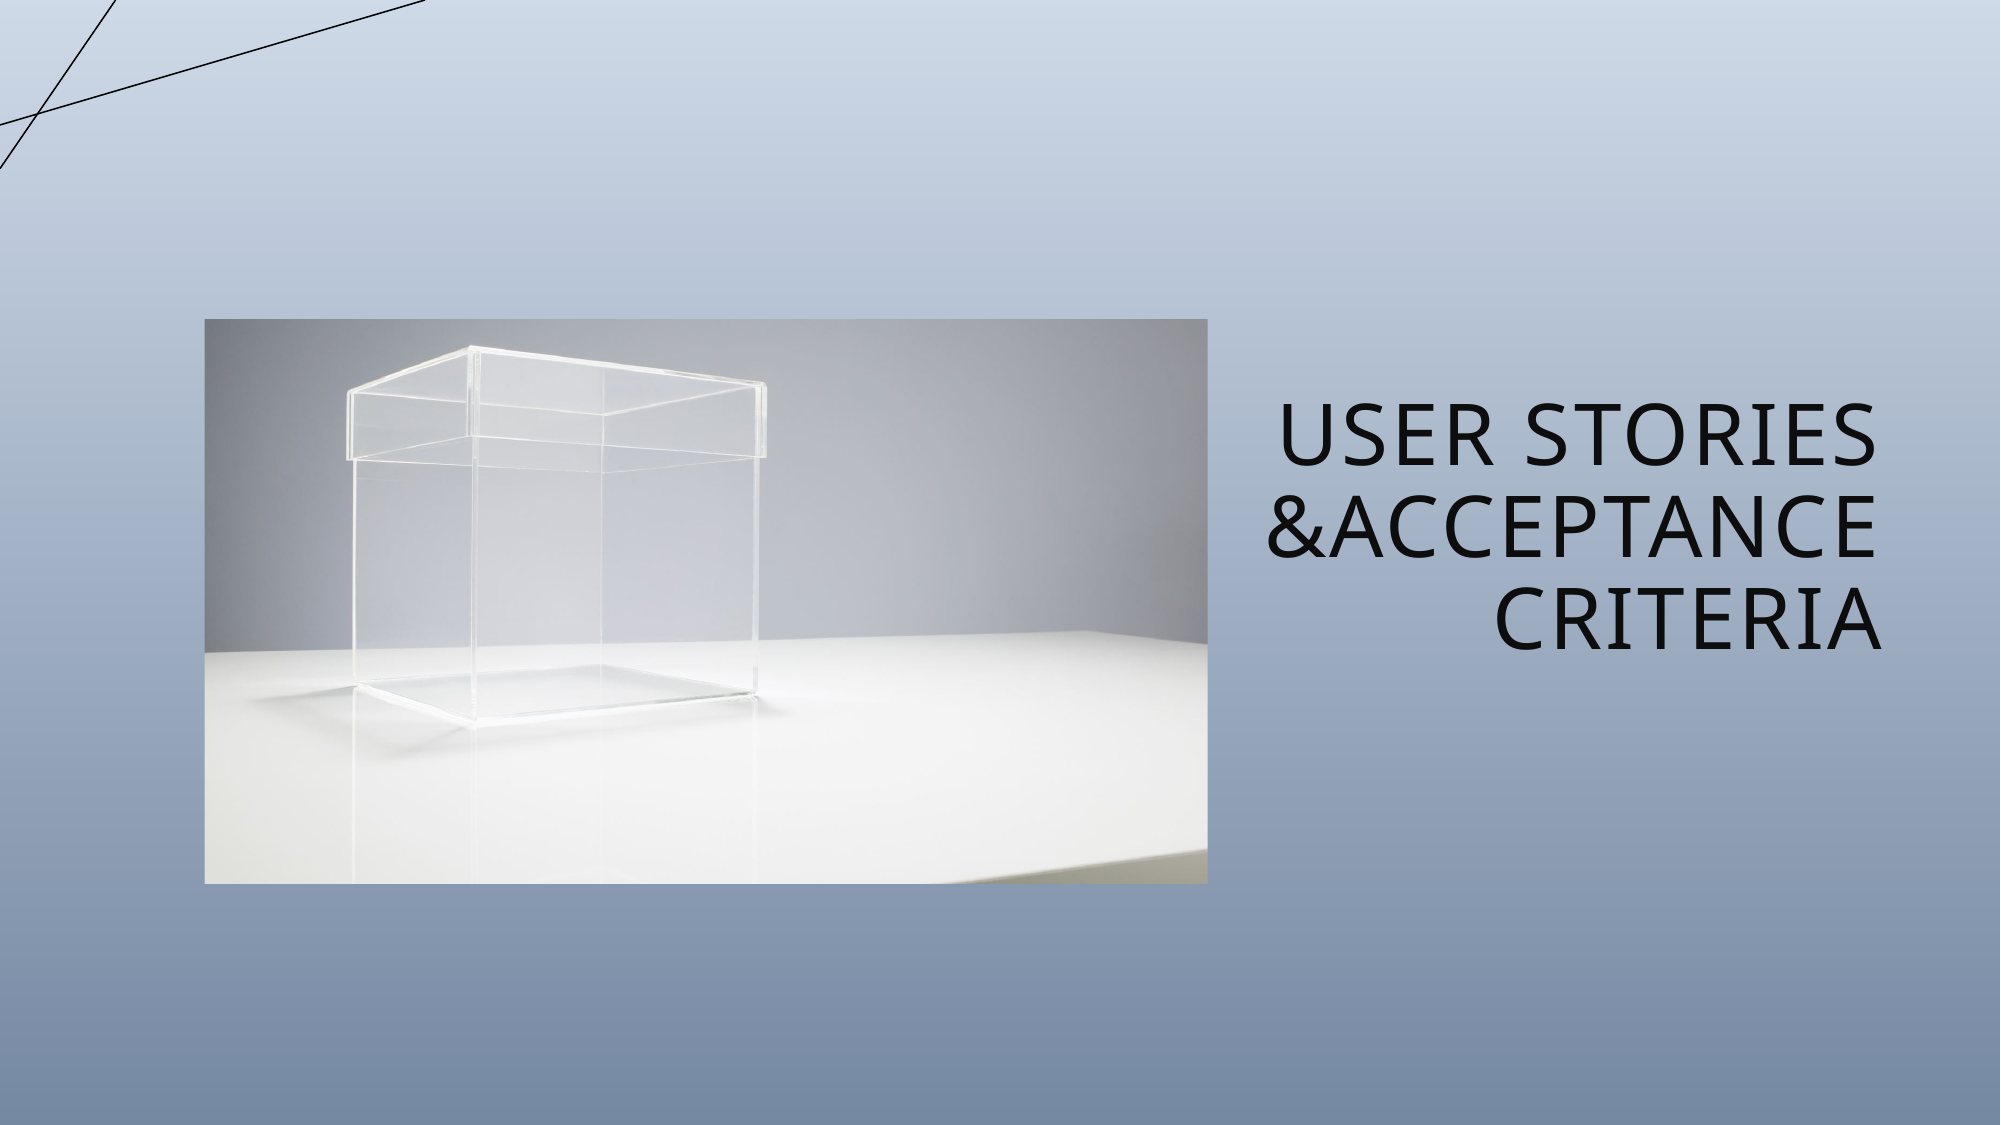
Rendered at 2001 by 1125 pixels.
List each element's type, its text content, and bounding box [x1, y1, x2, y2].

title User Stories &Acceptance criteria [1157, 110, 1898, 676]
picture [204, 319, 1208, 884]
